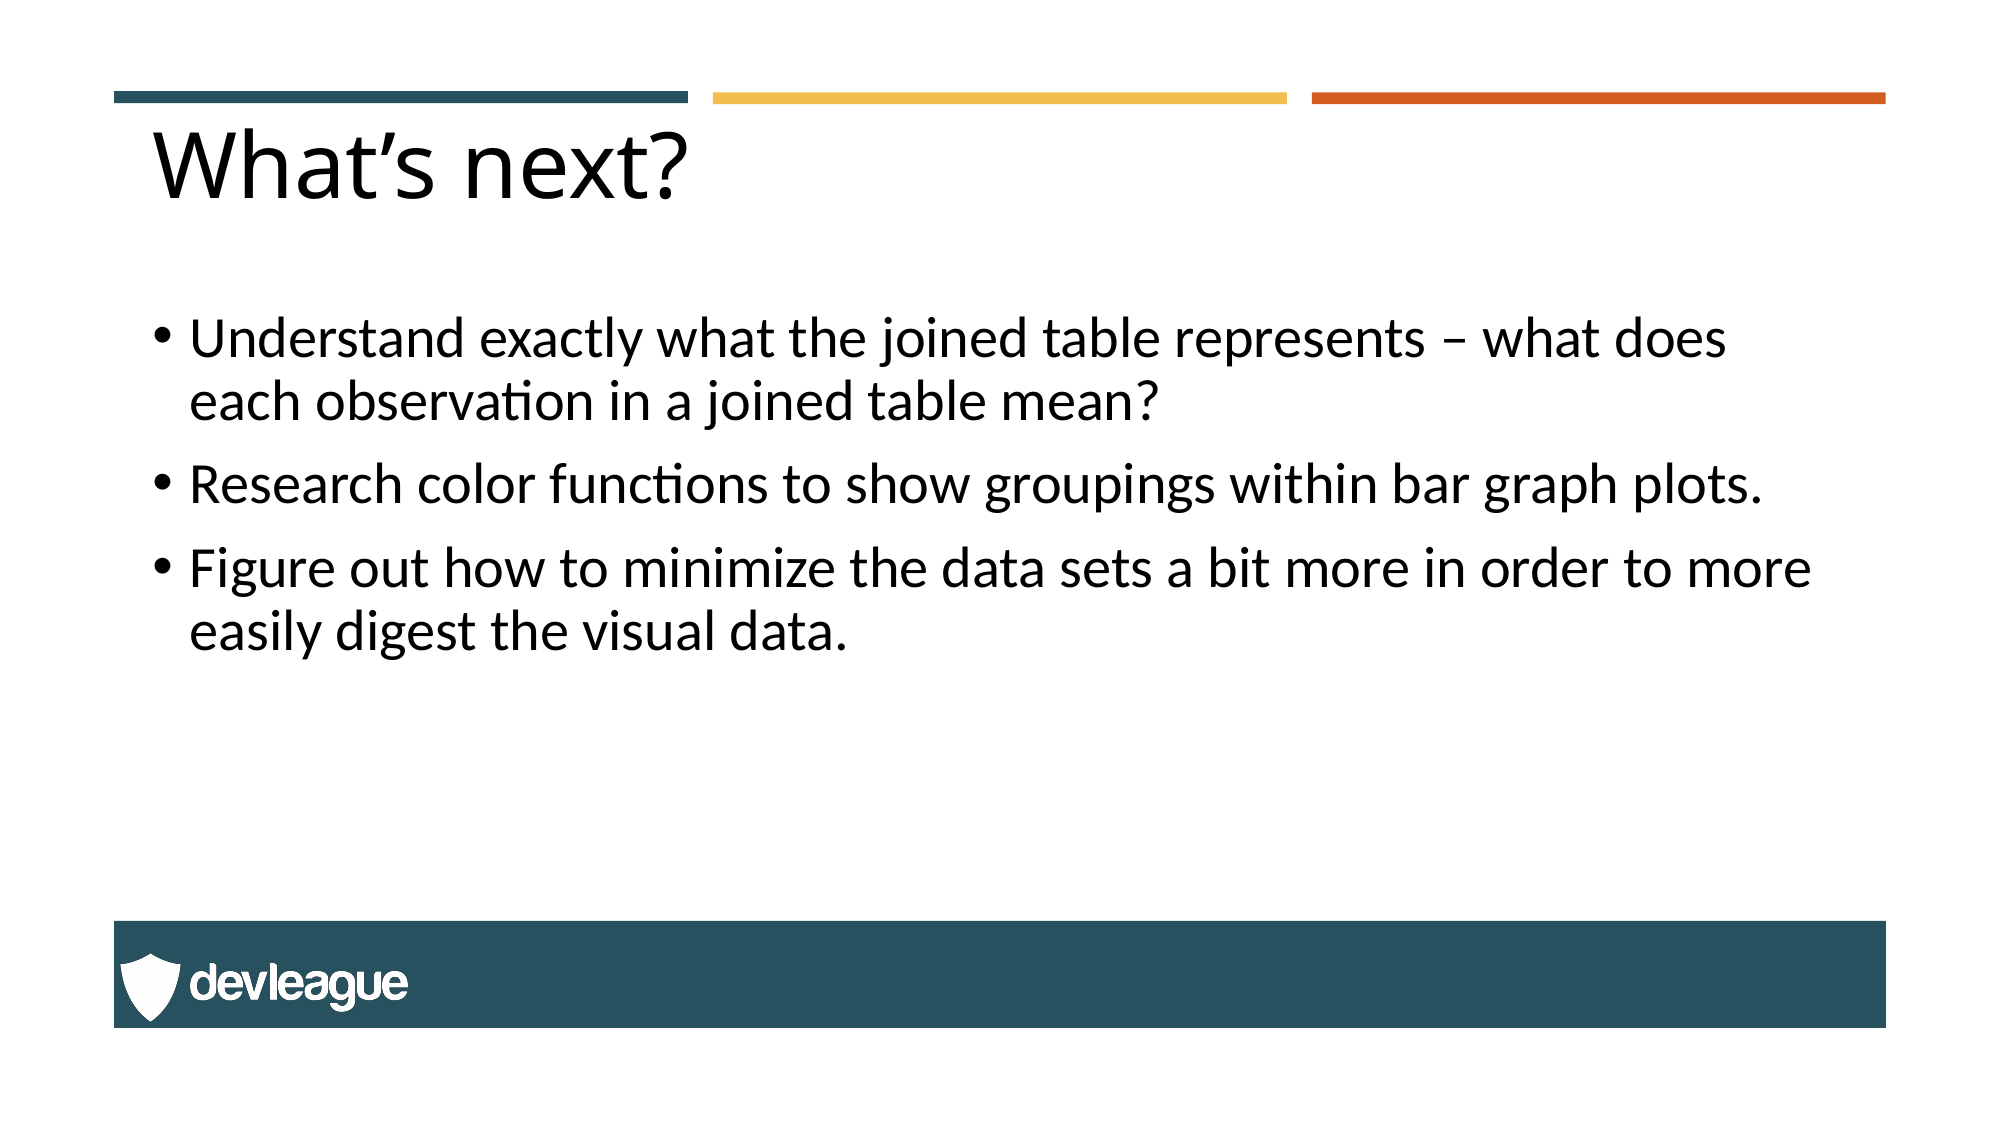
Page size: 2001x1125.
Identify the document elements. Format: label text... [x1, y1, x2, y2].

list Understand exactly what the joined table represents – what does each observation in a joined table mean? Research color functions to show groupings within bar graph plots. Figure out how to minimize the data sets a bit more in order to more easily digest the visual data. [137, 299, 1863, 1014]
text_box [1863, 91, 1887, 105]
title What’s next? [137, 59, 1863, 278]
picture [120, 953, 412, 1022]
text_box [113, 920, 1887, 1029]
text_box [113, 90, 137, 104]
